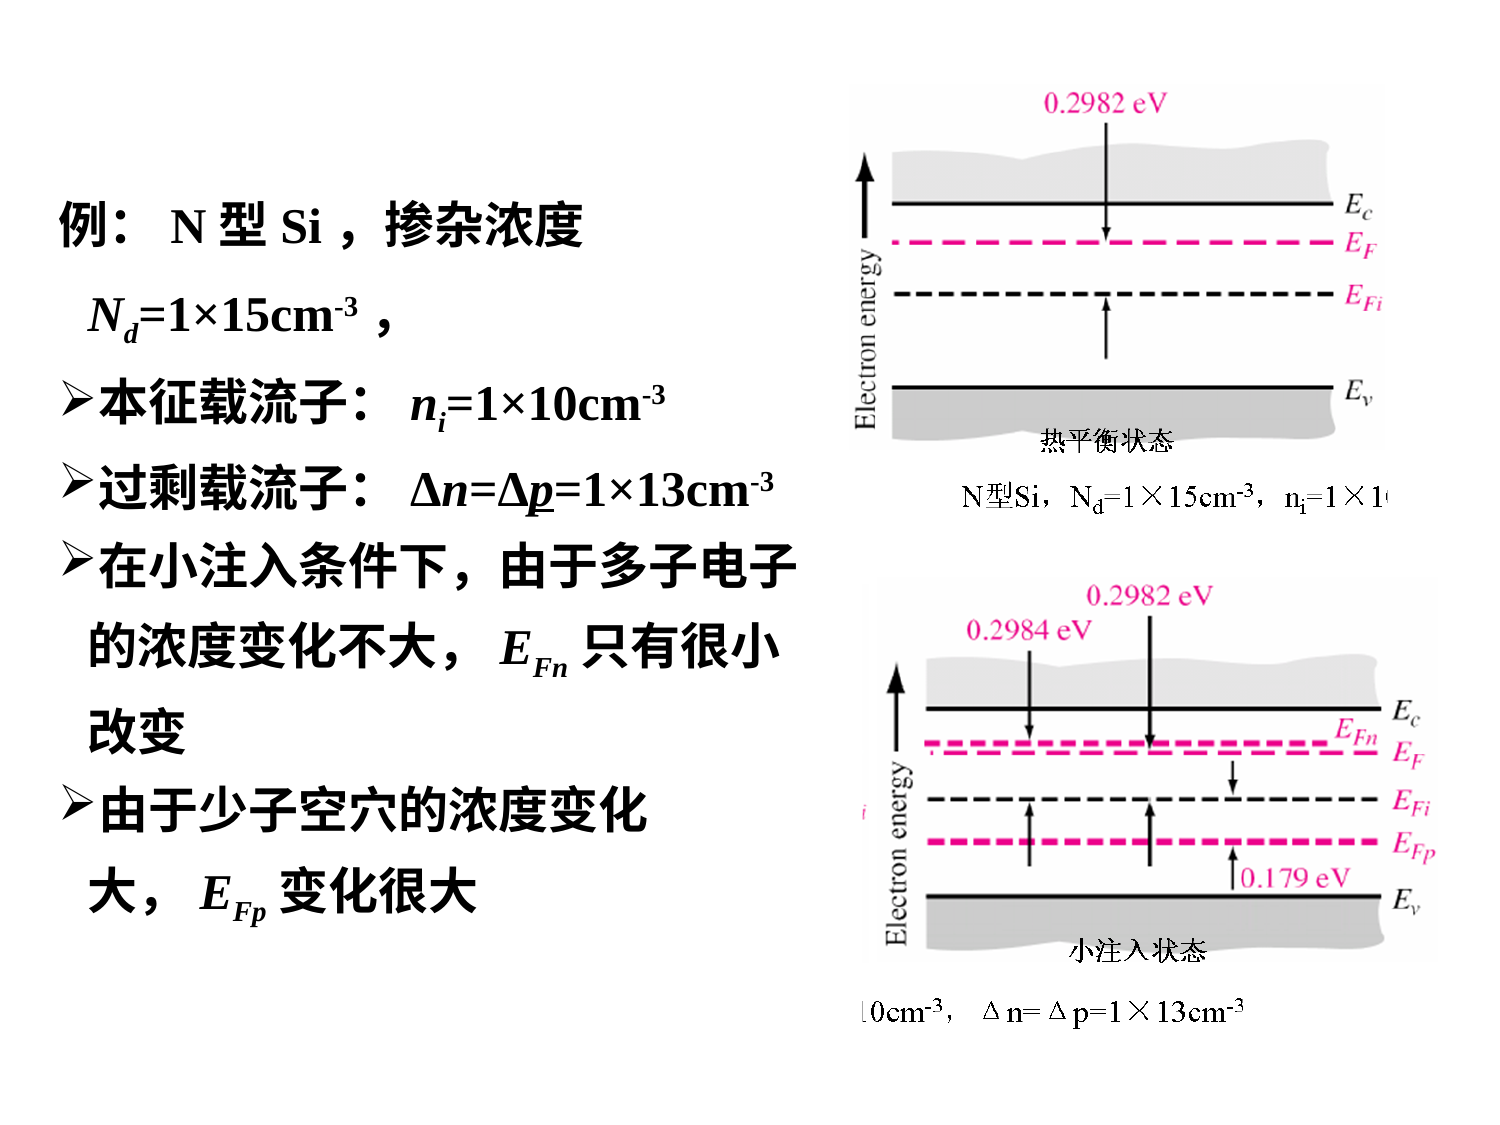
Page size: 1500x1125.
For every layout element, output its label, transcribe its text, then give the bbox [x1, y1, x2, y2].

picture [862, 574, 1438, 1037]
text_box 例：N型Si，掺杂浓度Nd=1×15cm-3， 本征载流子：ni=1×10cm-3 过剩载流子：Δn=Δp=1×13cm-3 在小注入条件下，由于多子电子的浓度变化不大，EFn只有很小改变 由于少子空穴的浓度变化大，EFp变化很大 [43, 142, 819, 955]
picture [849, 74, 1388, 521]
